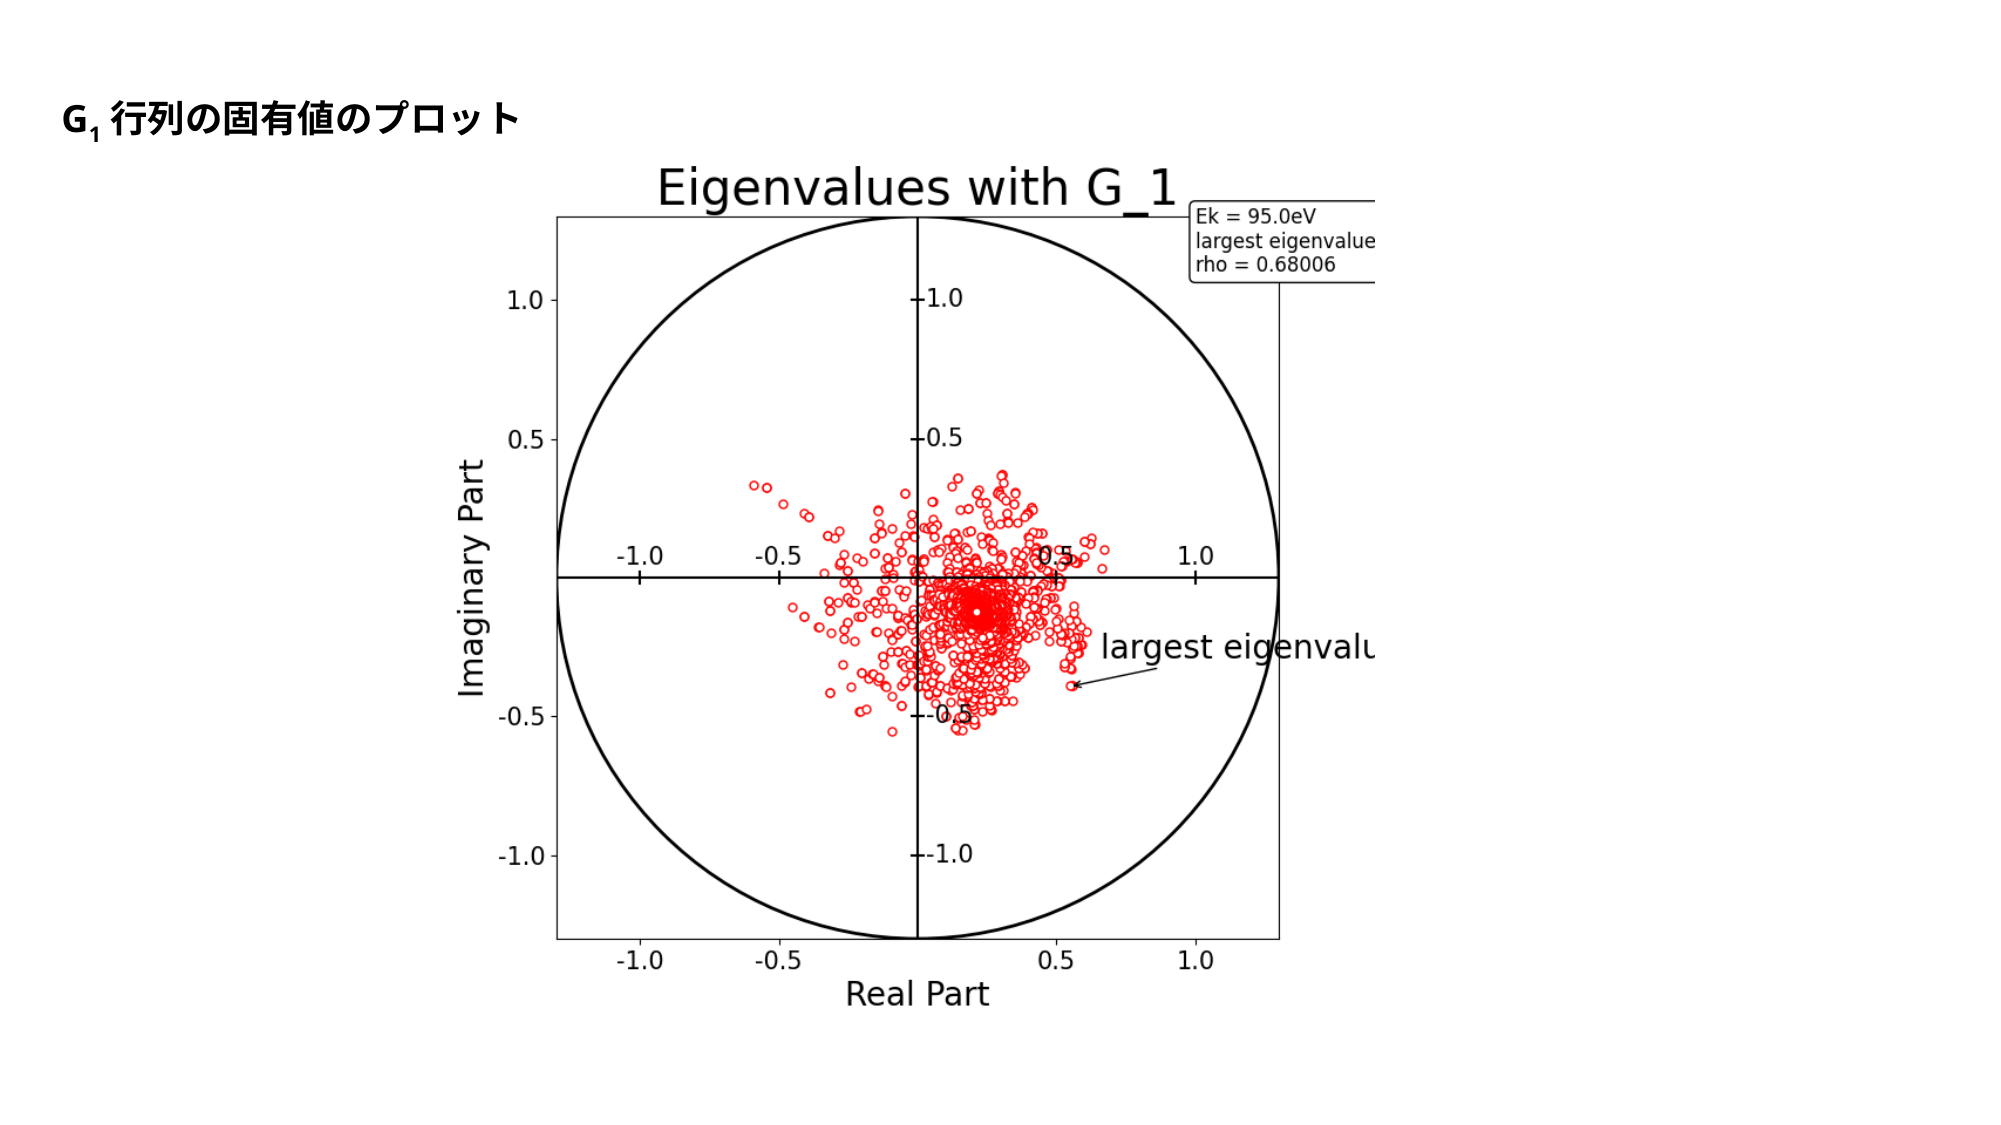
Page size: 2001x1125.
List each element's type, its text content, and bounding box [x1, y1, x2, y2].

text_box G1行列の固有値のプロット [46, 87, 704, 154]
picture [436, 104, 1375, 1043]
